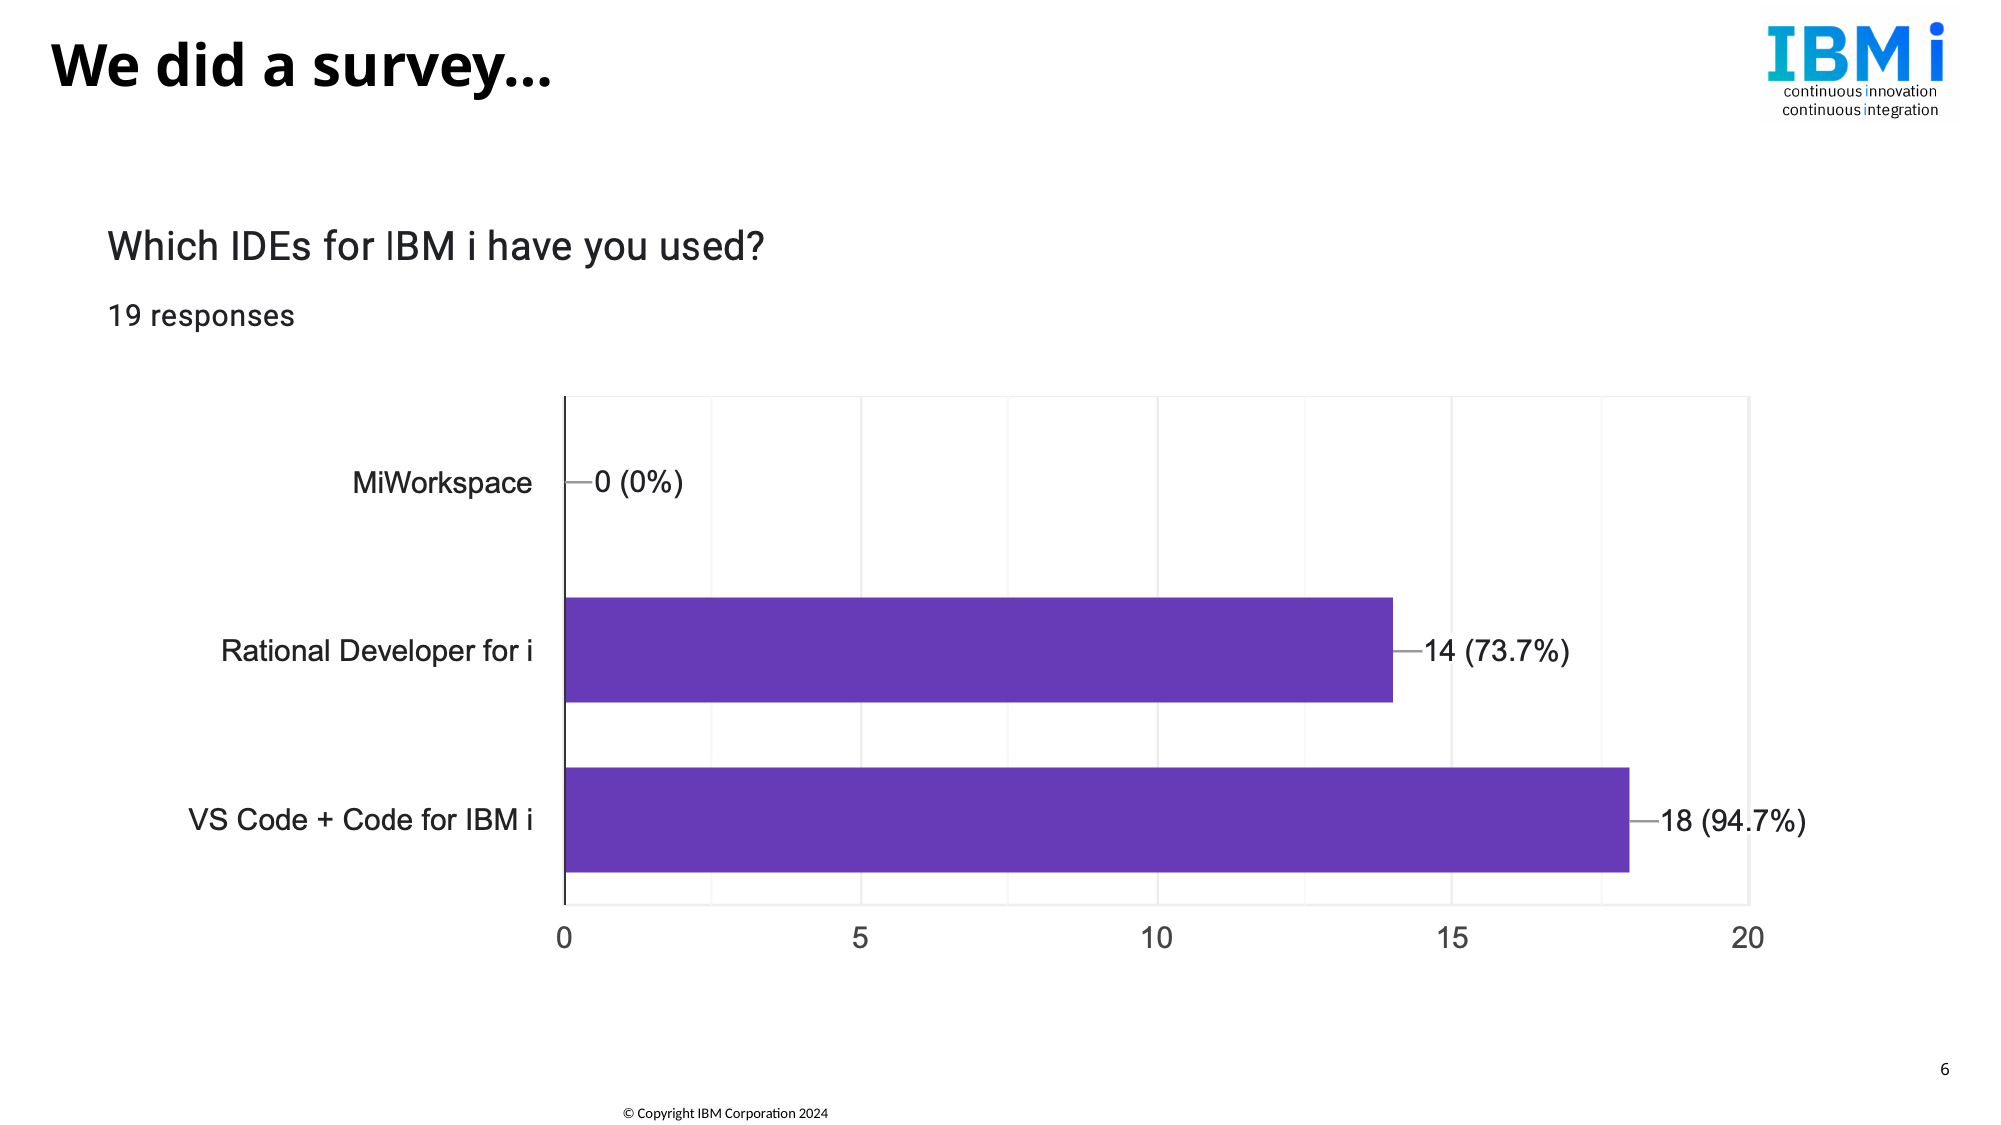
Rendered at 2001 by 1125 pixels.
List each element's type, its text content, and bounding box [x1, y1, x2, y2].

slide_number 6 [1500, 1055, 1950, 1086]
picture [1761, 5, 1961, 124]
picture [86, 197, 1914, 991]
title We did a survey… [51, 36, 1721, 101]
